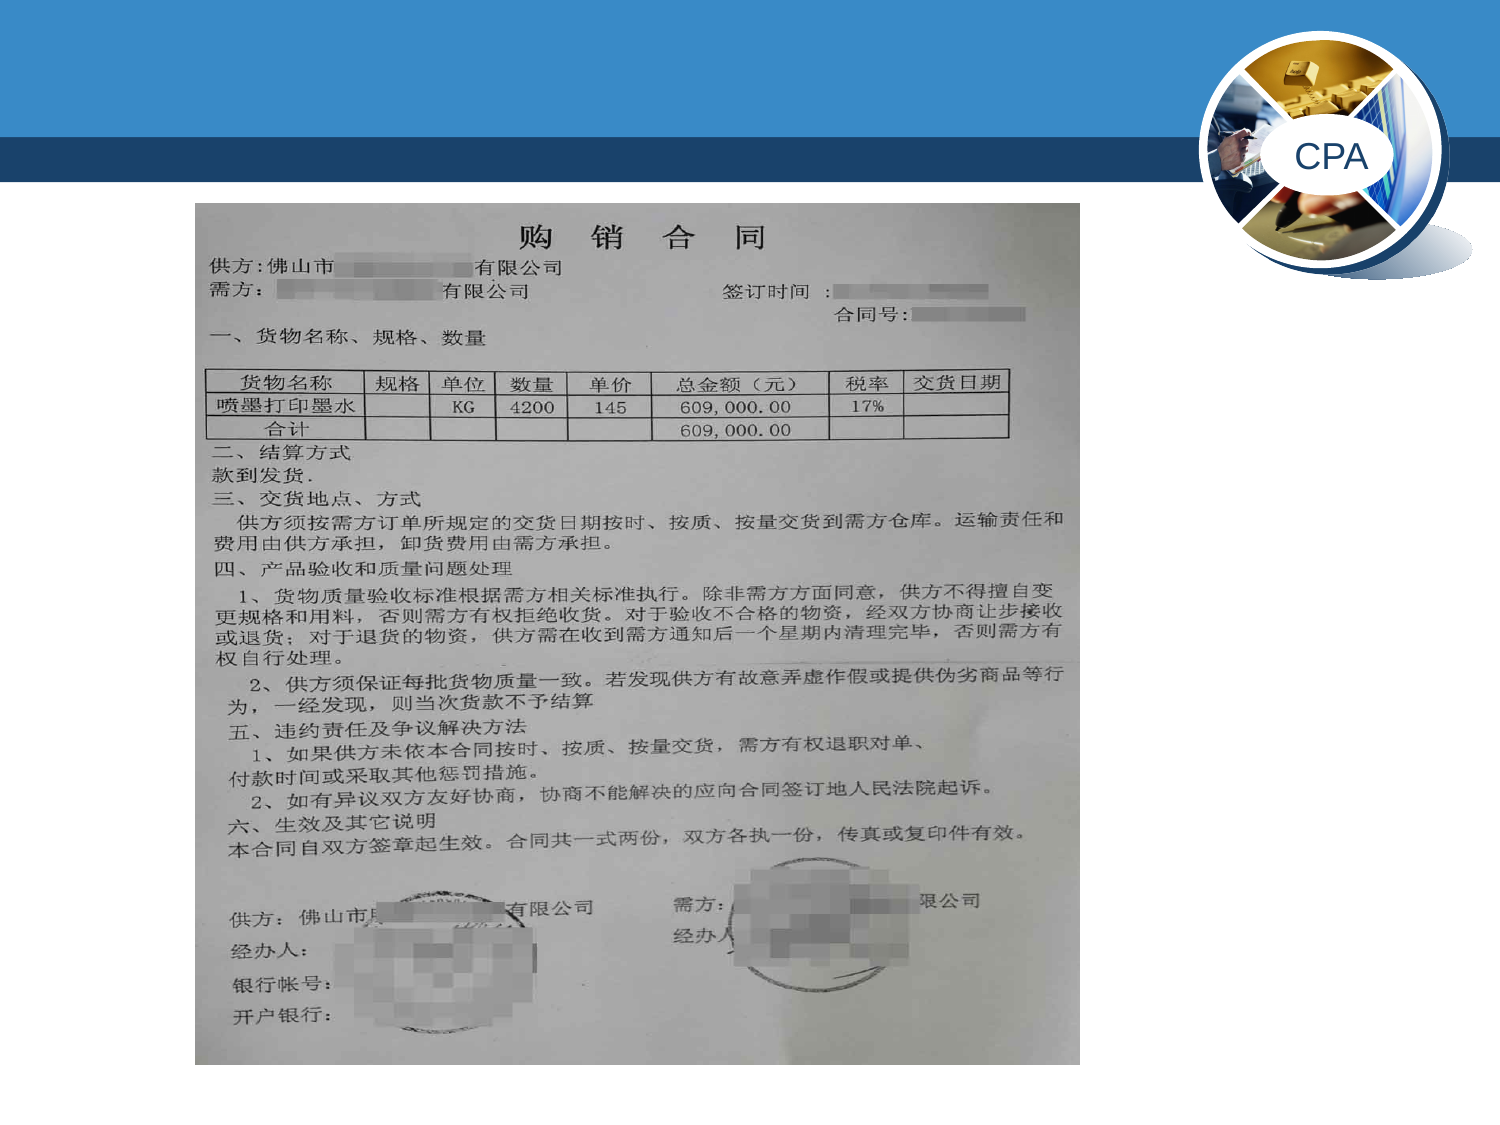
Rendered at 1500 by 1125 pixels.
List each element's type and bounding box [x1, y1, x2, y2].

list [194, 203, 1081, 1065]
picture [1207, 74, 1287, 224]
picture [1244, 40, 1394, 119]
picture [1242, 186, 1396, 261]
picture [1354, 73, 1433, 227]
